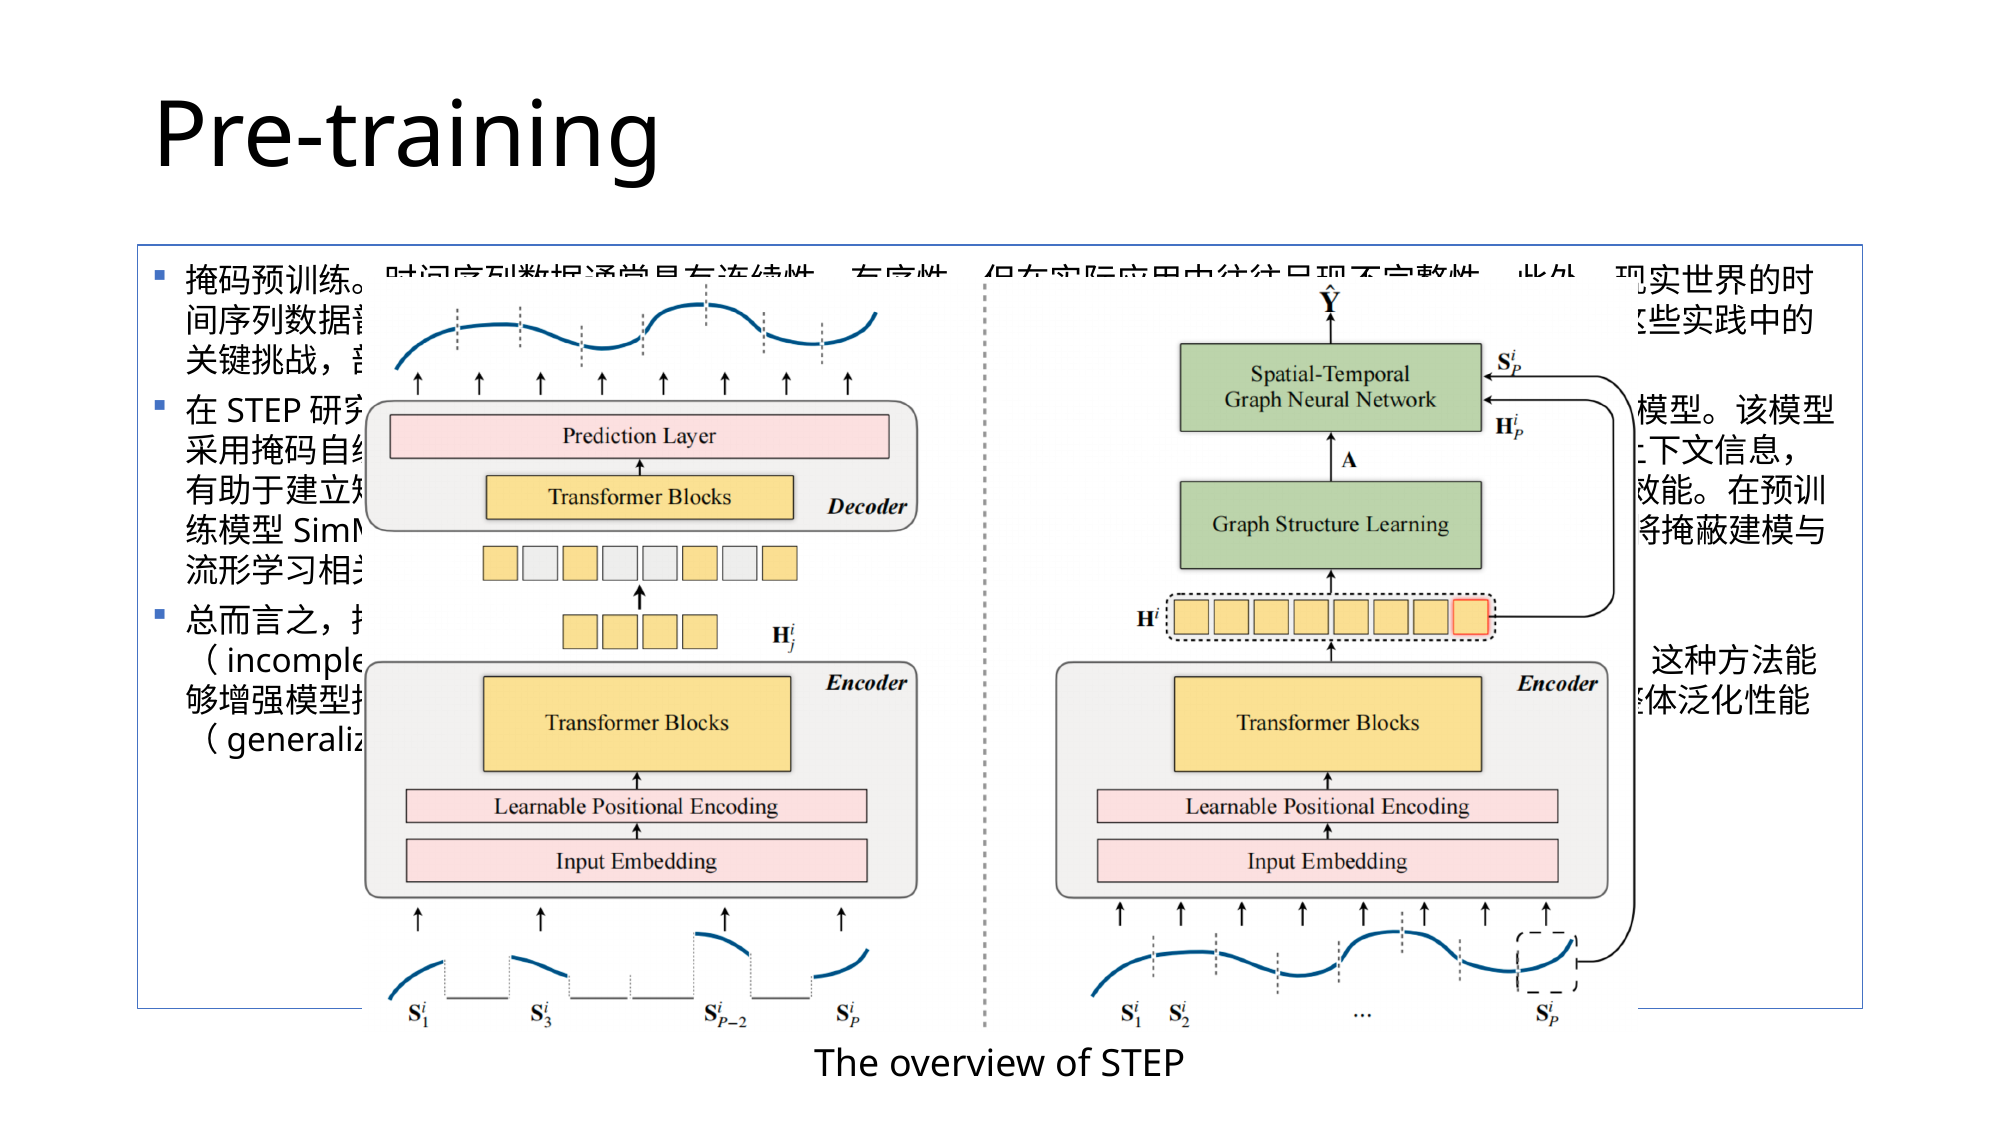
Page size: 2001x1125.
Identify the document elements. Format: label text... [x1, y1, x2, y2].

picture [362, 277, 1638, 1032]
text_box 掩码预训练。时间序列数据通常具有连续性、有序性，但在实际应用中往往呈现不完整性。此外，现实世界的时间序列数据普遍存在噪声和不确定性，这就要求模型必须具备处理此类不确定性的鲁棒性。为应对这些实践中的关键挑战，部分研究将掩码机制视为增强特征提取能力的有效途径 在STEP研究中，Shao等人（2022）设计了一种基于Transformer模块的无监督时间序列预训练模型。该模型采用掩码自编码策略进行训练，能有效学习时序模式并生成片段级表征。这些表征为后续输入提供上下文信息，有助于建立短期时间序列间的依赖关系模型。Ti-MAE模型（Li等，2023b）在此方面展现出相似效能。在预训练模型SimMTM中，Dong等人（2023）指出随机掩蔽部分数据会严重破坏时序变化特征。他们将掩蔽建模与流形学习相关联，提出了一个面向掩蔽时间序列建模的简易预训练框架 总而言之，​​掩码预训练（Masking pre-training）​​ 通过遮蔽部分数据点来模拟​​数据不完整性（incompleteness）​​ 和​​噪声（noise）​​，从而​​使模型在预训练阶段学会如何处理部分缺失的信息​​。这种方法能够​​增强模型捕获长期依赖关系的能力​​、​​提高其对数据不确定性的容忍度（tolerance）​​，并​​改善其整体泛化性能（generalization performance） [137, 244, 1863, 1009]
title Pre-training [137, 28, 1863, 244]
text_box The overview of STEP [799, 1032, 1201, 1092]
